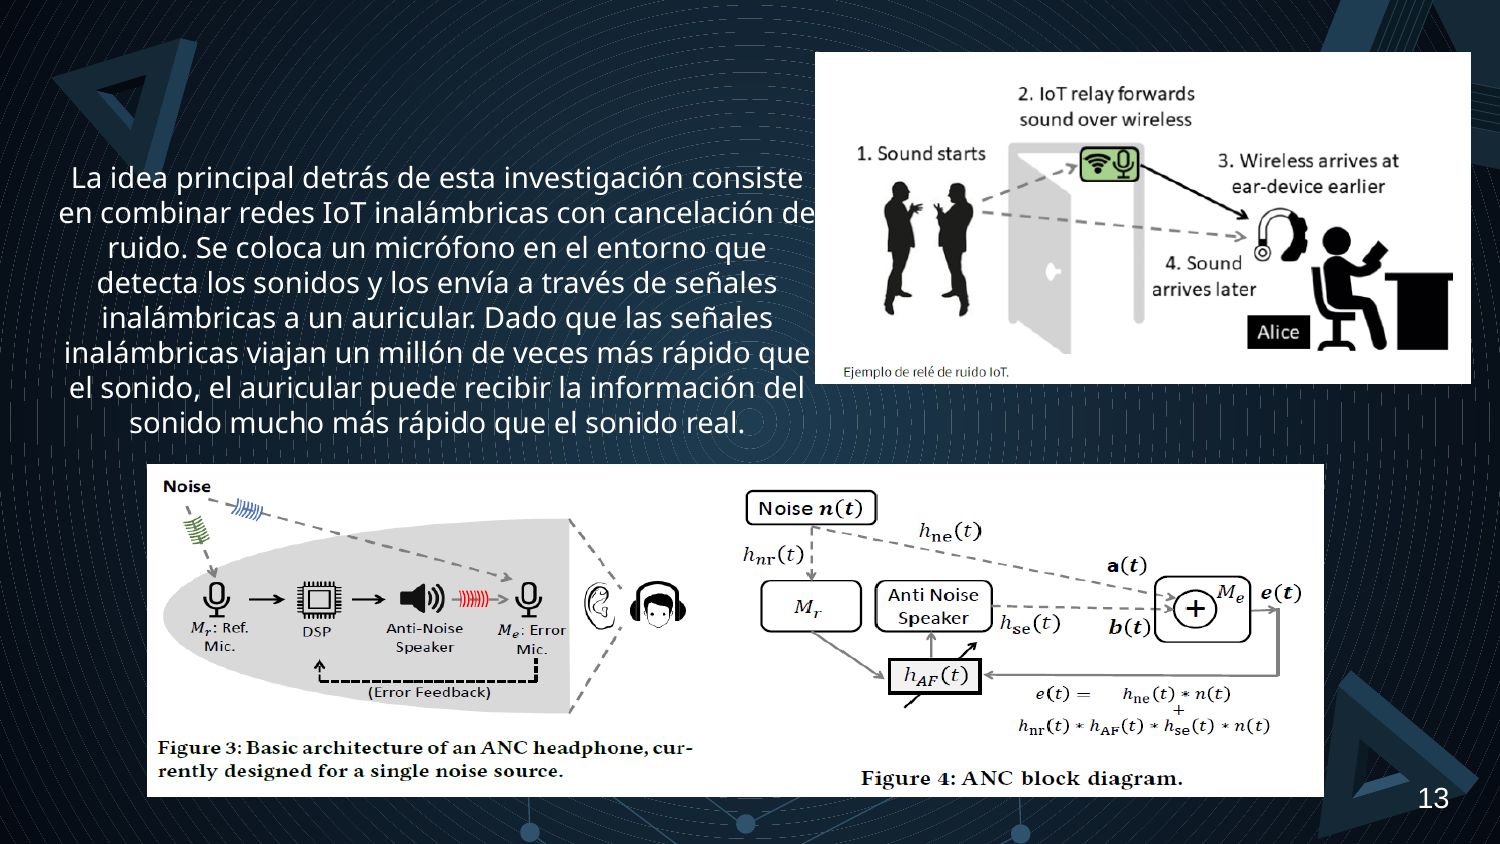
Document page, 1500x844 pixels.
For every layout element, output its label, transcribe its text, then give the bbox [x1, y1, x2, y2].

picture [147, 464, 1324, 797]
picture [814, 51, 1471, 385]
title La idea principal detrás de esta investigación consiste en combinar redes IoT inalámbricas con cancelación de ruido. Se coloca un micrófono en el entorno que detecta los sonidos y los envía a través de señales inalámbricas a un auricular. Dado que las señales inalámbricas viajan un millón de veces más rápido que el sonido, el auricular puede recibir la información del sonido mucho más rápido que el sonido real. [38, 133, 837, 465]
slide_number ‹#› [1402, 764, 1493, 830]
